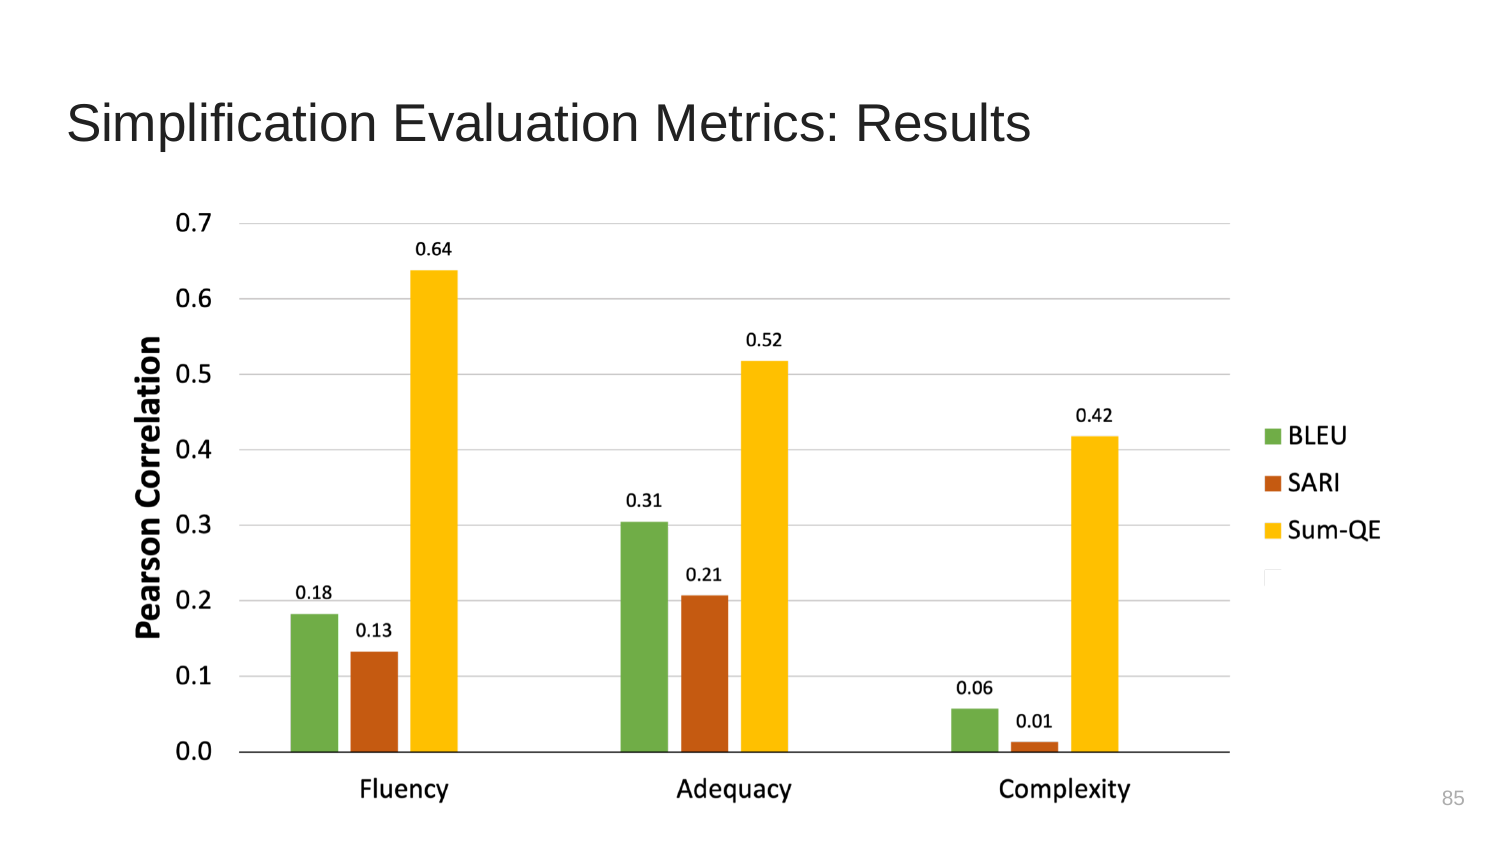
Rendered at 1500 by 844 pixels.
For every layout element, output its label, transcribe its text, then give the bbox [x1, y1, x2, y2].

title Simplification Evaluation Metrics: Results [51, 72, 1449, 167]
slide_number ‹#› [1404, 764, 1480, 830]
picture [96, 193, 1404, 822]
